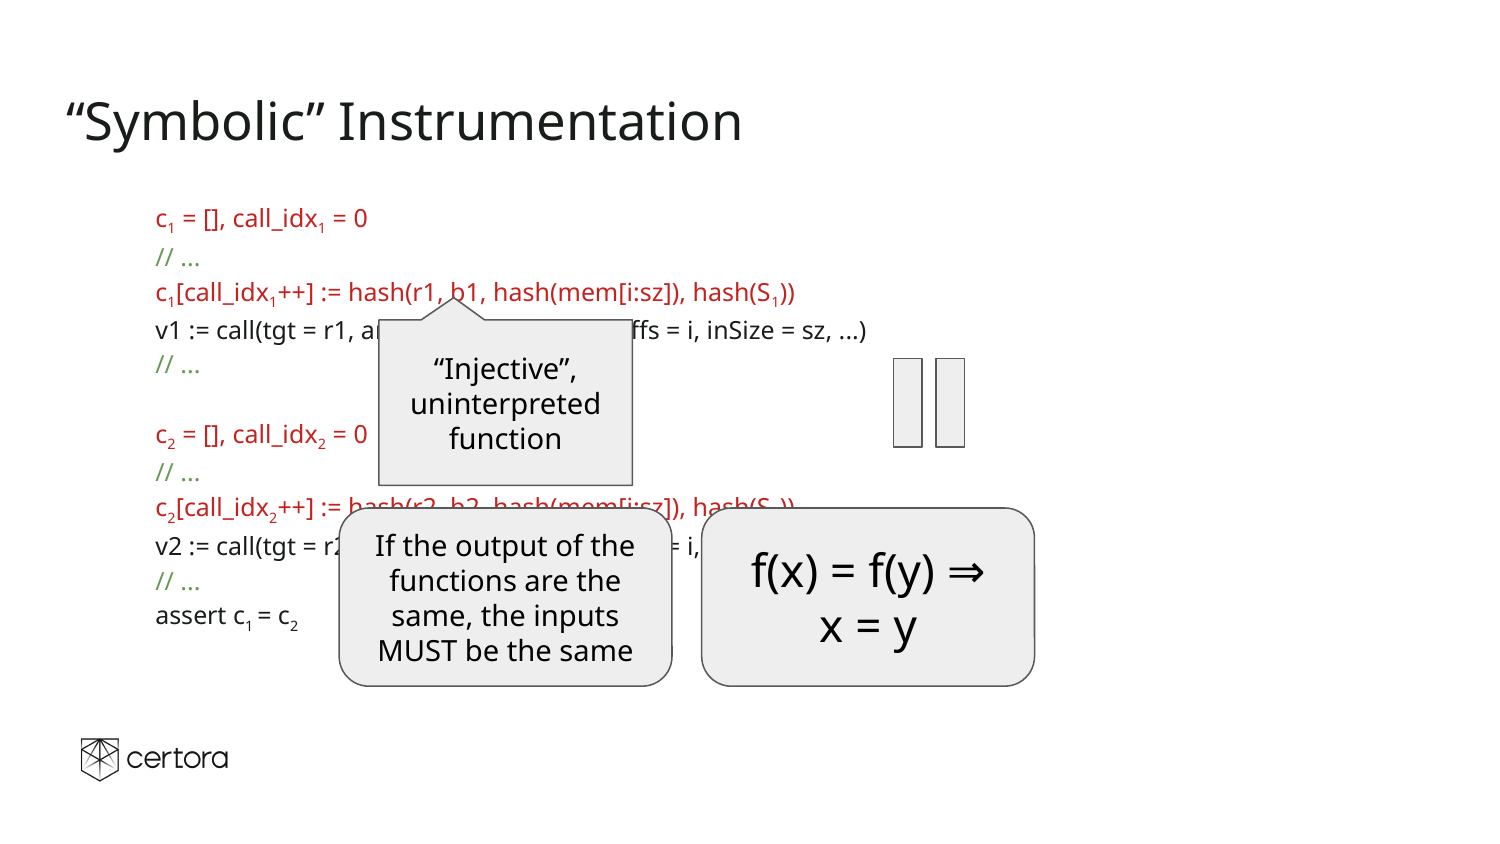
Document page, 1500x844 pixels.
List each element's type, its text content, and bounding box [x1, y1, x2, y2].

picture [78, 736, 229, 783]
text_box f(x) = f(y) ⇒ x = y [701, 507, 1035, 687]
text_box [936, 358, 965, 447]
text_box If the output of the functions are the same, the inputs MUST be the same [339, 507, 672, 687]
text_box [893, 358, 923, 447]
text_box “Injective”, uninterpreted function [378, 297, 633, 486]
text_box c1 = [], call_idx1 = 0 // ... c1[call_idx1++] := hash(r1, b1, hash(mem[i:sz]), hash(S1)) v1 := call(tgt = r1, amt = b1, gas = g1, inOffs = i, inSize = sz, ...) // ... c2 = [], call_idx2 = 0 // ... c2[call_idx2++] := hash(r2, b2, hash(mem[i:sz]), hash(S2)) v2 := call(tgt = r2, amt = b2, gas = g2, inOffs = i, inSize = sz, ...) // ... assert c1 = c2 [140, 182, 1346, 706]
title “Symbolic” Instrumentation [51, 72, 800, 167]
